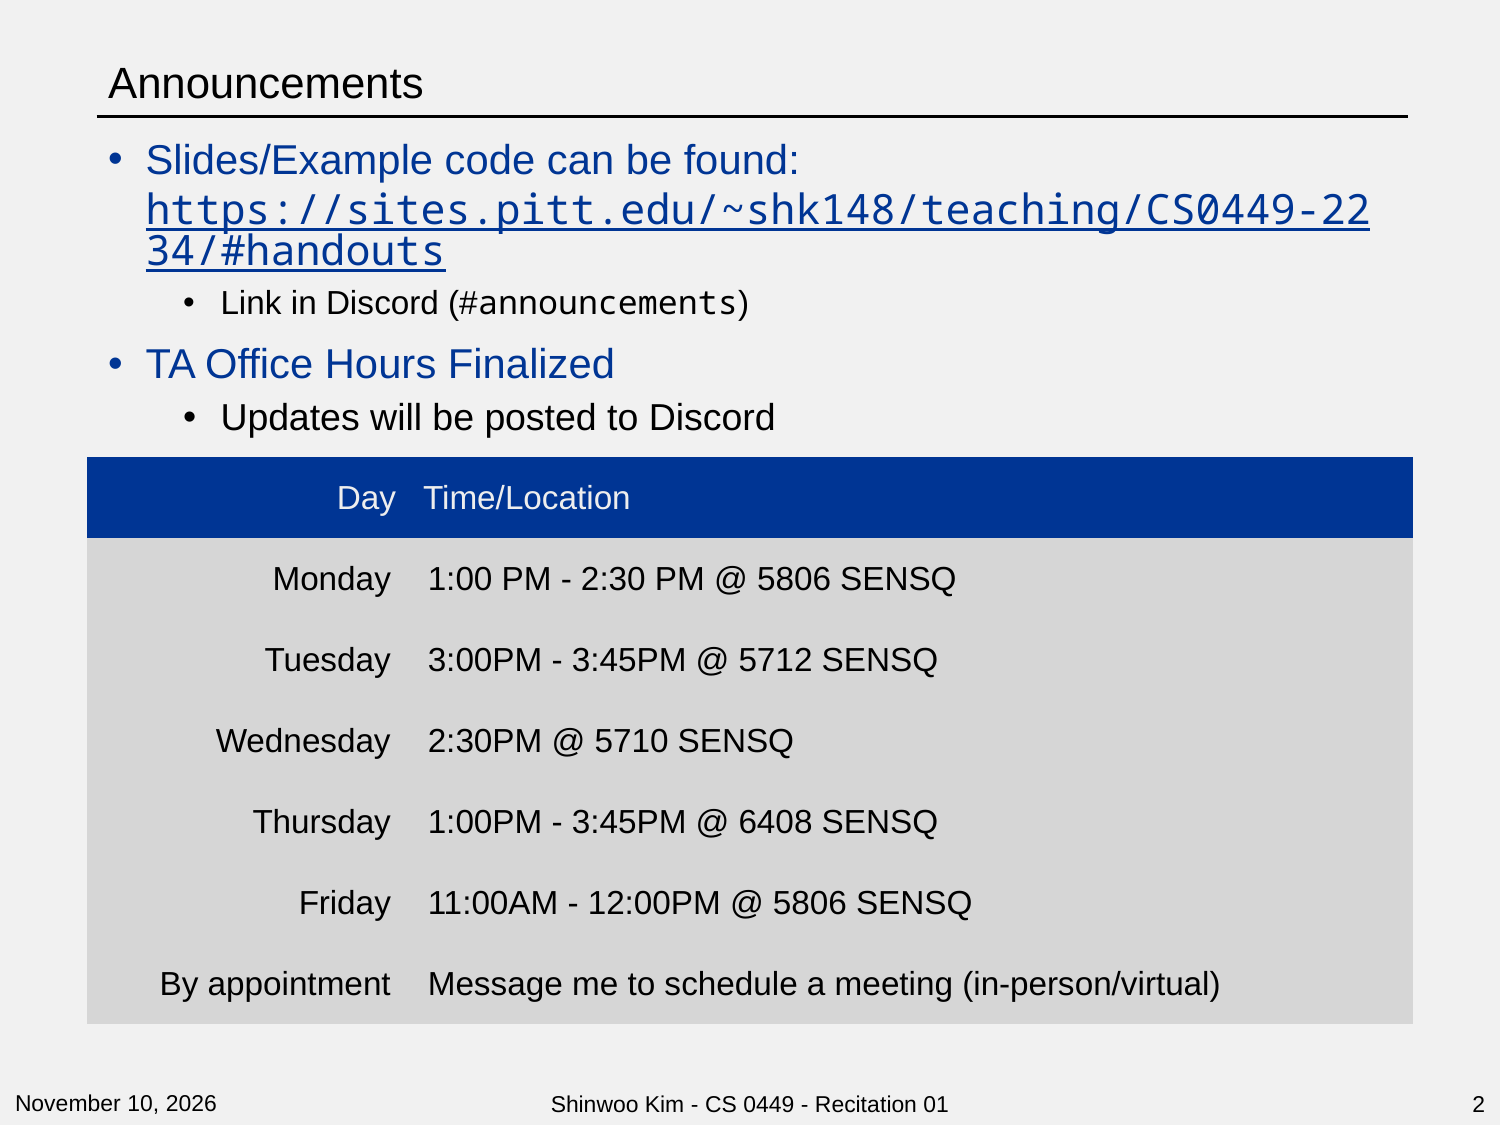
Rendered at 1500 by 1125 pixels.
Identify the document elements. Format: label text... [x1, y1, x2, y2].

list Slides/Example code can be found: https://sites.pitt.edu/~shk148/teaching/CS0449-2234/#handouts Link in Discord (#announcements) TA Office Hours Finalized Updates will be posted to Discord [93, 131, 1408, 457]
table_header Time/Location [410, 457, 1413, 538]
table_header Day [87, 457, 410, 538]
footer Shinwoo Kim - CS 0449 - Recitation 01 [496, 1065, 1004, 1125]
table_cell Monday [87, 538, 410, 619]
table_cell By appointment [87, 943, 410, 1024]
table_cell 2:30PM @ 5710 SENSQ [410, 700, 1413, 781]
table_cell Friday [87, 862, 410, 943]
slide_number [0, 1063, 338, 1124]
table_cell Tuesday [87, 619, 410, 700]
table_cell Wednesday [87, 700, 410, 781]
table_cell 1:00 PM - 2:30 PM @ 5806 SENSQ [410, 538, 1413, 619]
table_cell 1:00PM - 3:45PM @ 6408 SENSQ [410, 781, 1413, 862]
table_cell Thursday [87, 781, 410, 862]
title Announcements [93, 3, 1407, 116]
table_cell 3:00PM - 3:45PM @ 5712 SENSQ [410, 619, 1413, 700]
table_cell Message me to schedule a meeting (in-person/virtual) [410, 943, 1413, 1024]
slide_number 2 [1162, 1065, 1500, 1125]
table_cell 11:00AM - 12:00PM @ 5806 SENSQ [410, 862, 1413, 943]
